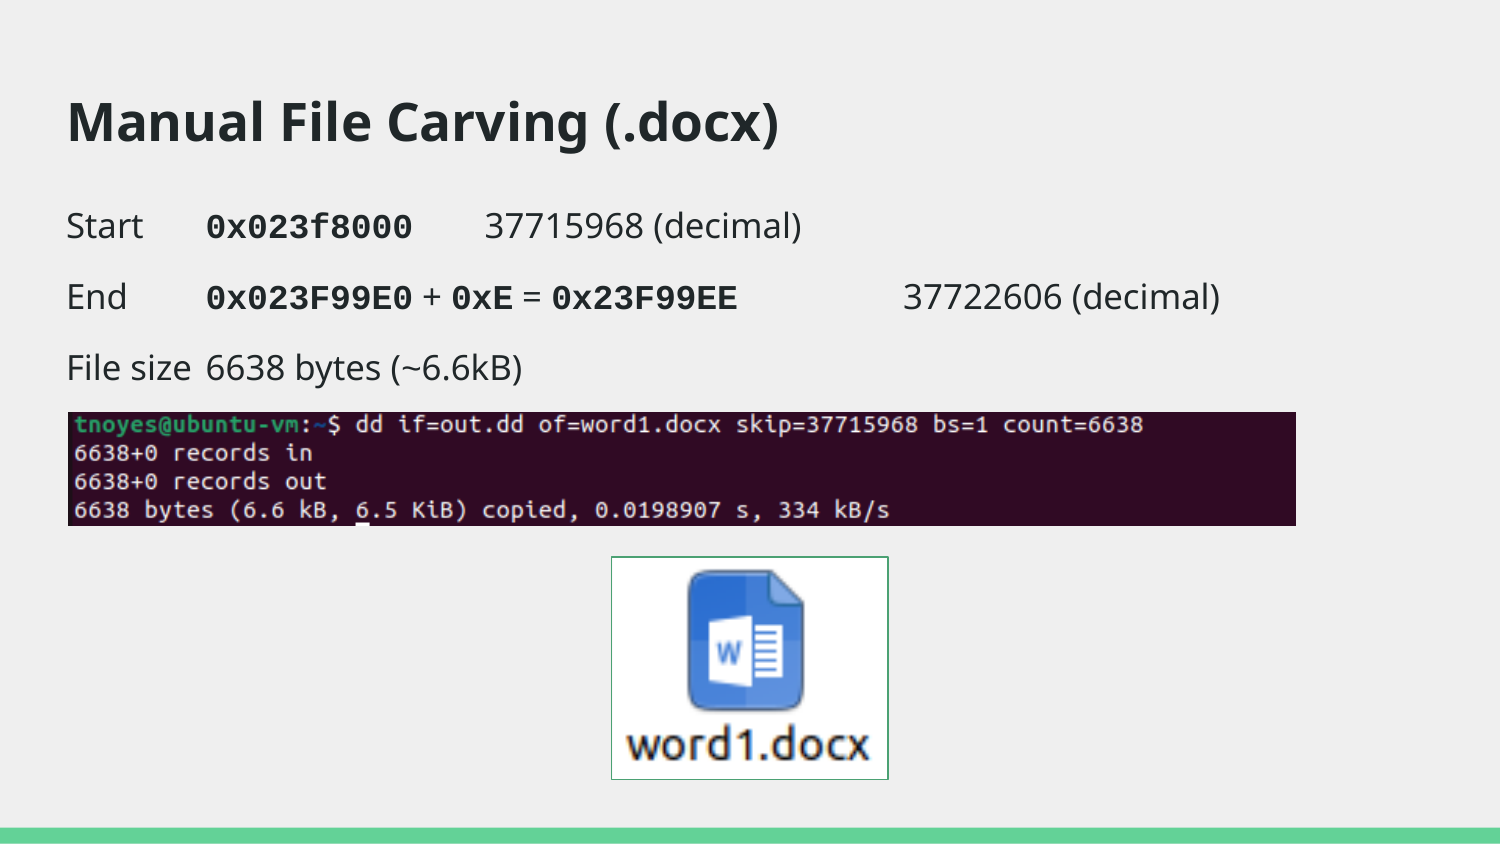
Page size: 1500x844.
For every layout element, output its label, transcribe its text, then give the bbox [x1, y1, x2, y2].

title Manual File Carving (.docx) [51, 72, 1449, 167]
list Start 0x023f8000 37715968 (decimal) End 0x023F99E0 + 0xE = 0x23F99EE 37722606 (decimal) File size 6638 bytes (~6.6kB) [51, 182, 1449, 483]
picture [612, 557, 888, 779]
picture [68, 412, 1296, 526]
